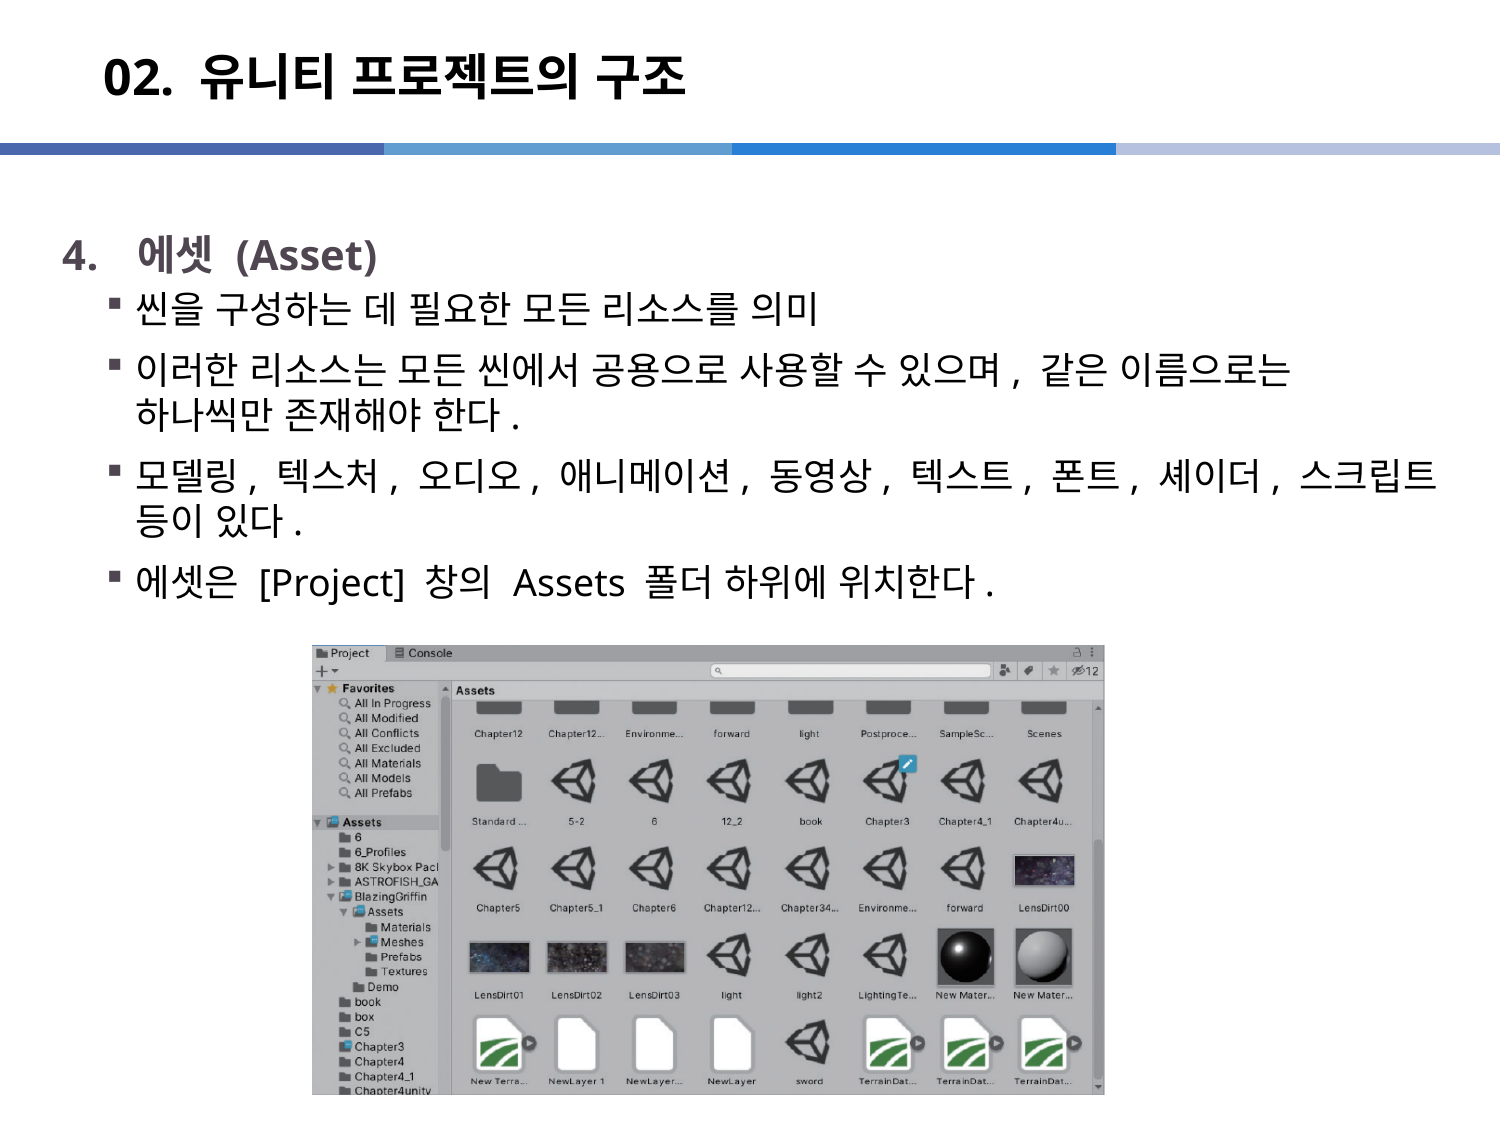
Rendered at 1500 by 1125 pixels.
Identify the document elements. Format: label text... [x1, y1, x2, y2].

picture [312, 644, 1105, 1095]
list 에셋 (Asset) 씬을 구성하는 데 필요한 모든 리소스를 의미 이러한 리소스는 모든 씬에서 공용으로 사용할 수 있으며, 같은 이름으로는 하나씩만 존재해야 한다. 모델링, 텍스처, 오디오, 애니메이션, 동영상, 텍스트, 폰트, 셰이더, 스크립트 등이 있다. 에셋은 [Project] 창의 Assets 폴더 하위에 위치한다. [46, 196, 1454, 622]
title 02. 유니티 프로젝트의 구조 [88, 30, 1330, 121]
